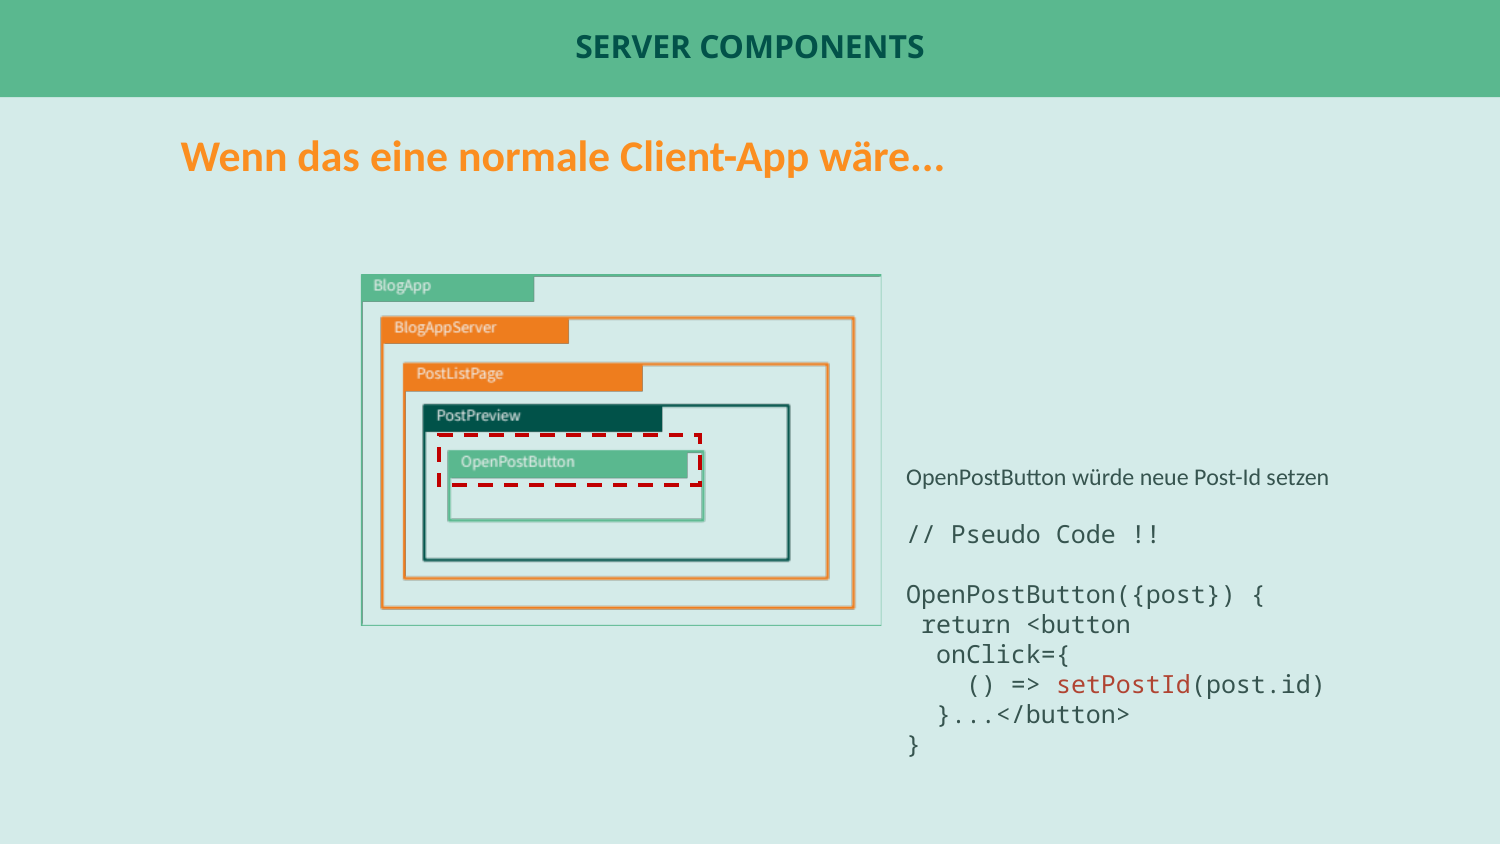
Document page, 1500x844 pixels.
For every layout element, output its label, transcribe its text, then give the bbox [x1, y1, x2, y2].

picture [360, 274, 882, 626]
text_box OpenPostButton würde neue Post-Id setzen // Pseudo Code !! OpenPostButton({post}) { return <button onClick={ () => setPostId(post.id) }...</button> } [891, 454, 1500, 795]
title Server Components [0, 0, 1500, 98]
list Wenn das eine normale Client-App wäre... [165, 126, 1324, 782]
